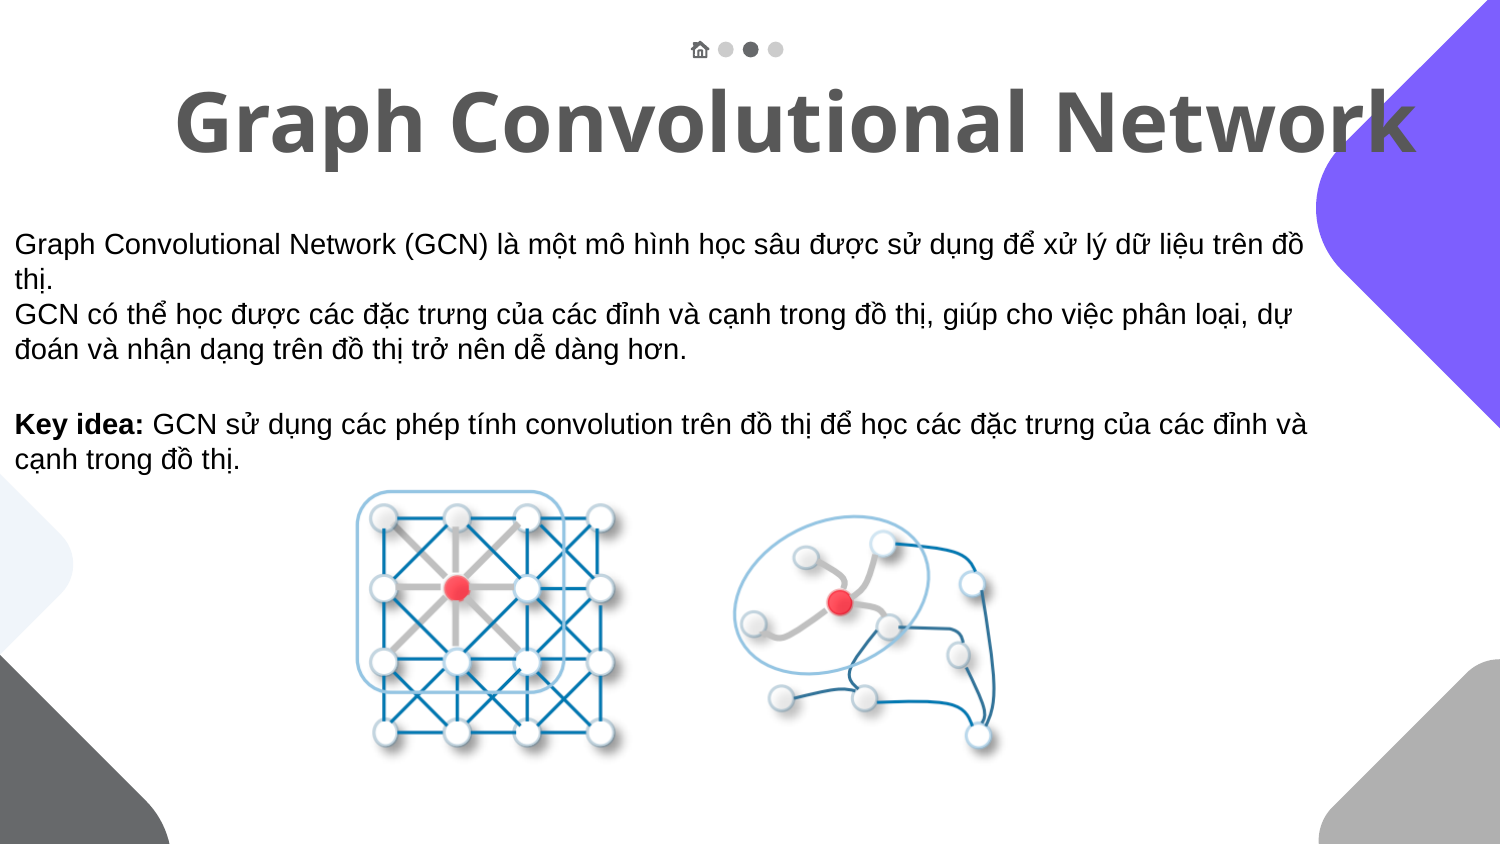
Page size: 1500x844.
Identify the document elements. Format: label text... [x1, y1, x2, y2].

picture [343, 481, 1013, 771]
text_box Key idea: GCN sử dụng các phép tính convolution trên đồ thị để học các đặc trưng của các đỉnh và cạnh trong đồ thị. [0, 397, 1356, 518]
text_box Graph Convolutional Network (GCN) là một mô hình học sâu được sử dụng để xử lý dữ liệu trên đồ thị. GCN có thể học được các đặc trưng của các đỉnh và cạnh trong đồ thị, giúp cho việc phân loại, dự đoán và nhận dạng trên đồ thị trở nên dễ dàng hơn. [0, 218, 1356, 373]
text_box [767, 41, 784, 58]
text_box [742, 41, 759, 58]
text_box [691, 41, 709, 58]
text_box [717, 41, 734, 58]
title Graph Convolutional Network [158, 82, 1467, 185]
